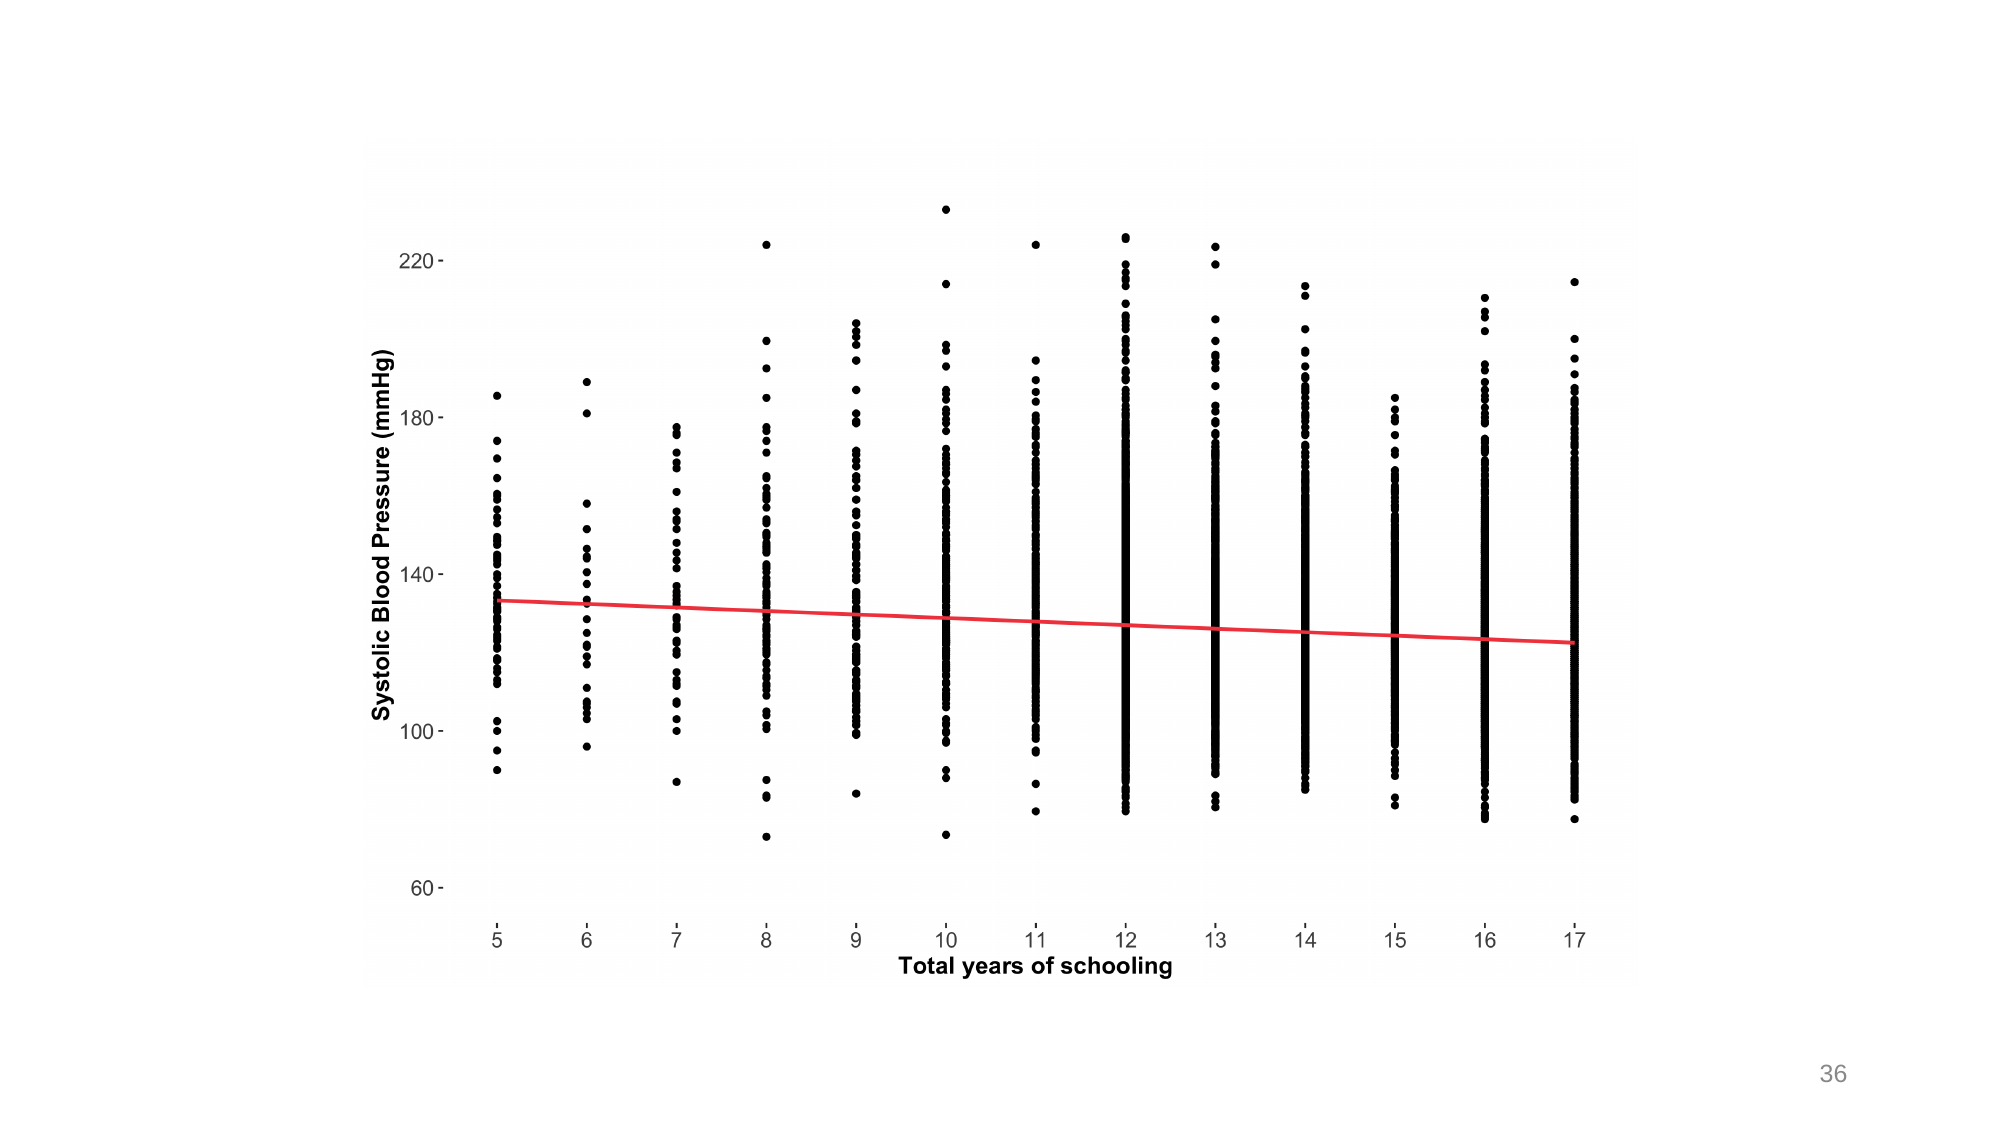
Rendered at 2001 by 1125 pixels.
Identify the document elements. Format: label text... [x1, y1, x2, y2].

slide_number 36 [1412, 1042, 1863, 1103]
picture [362, 137, 1638, 988]
